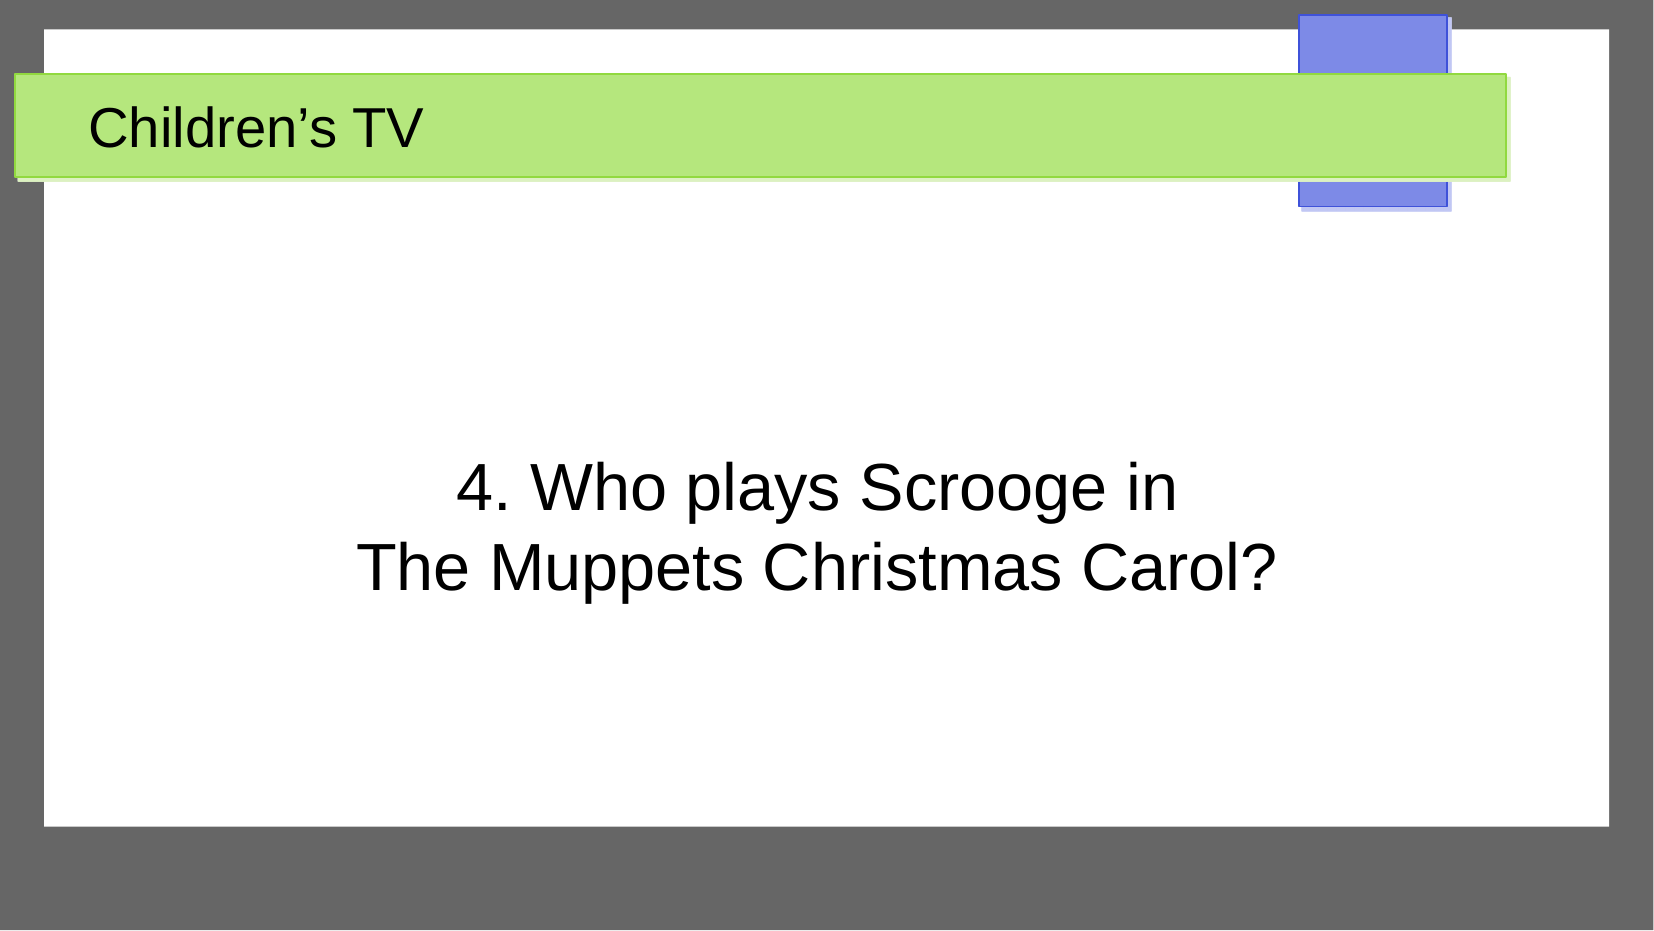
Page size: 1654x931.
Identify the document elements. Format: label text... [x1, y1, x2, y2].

text_box 4. Who plays Scrooge in The Muppets Christmas Carol? [88, 236, 1565, 812]
text_box Children’s TV [88, 73, 1506, 178]
